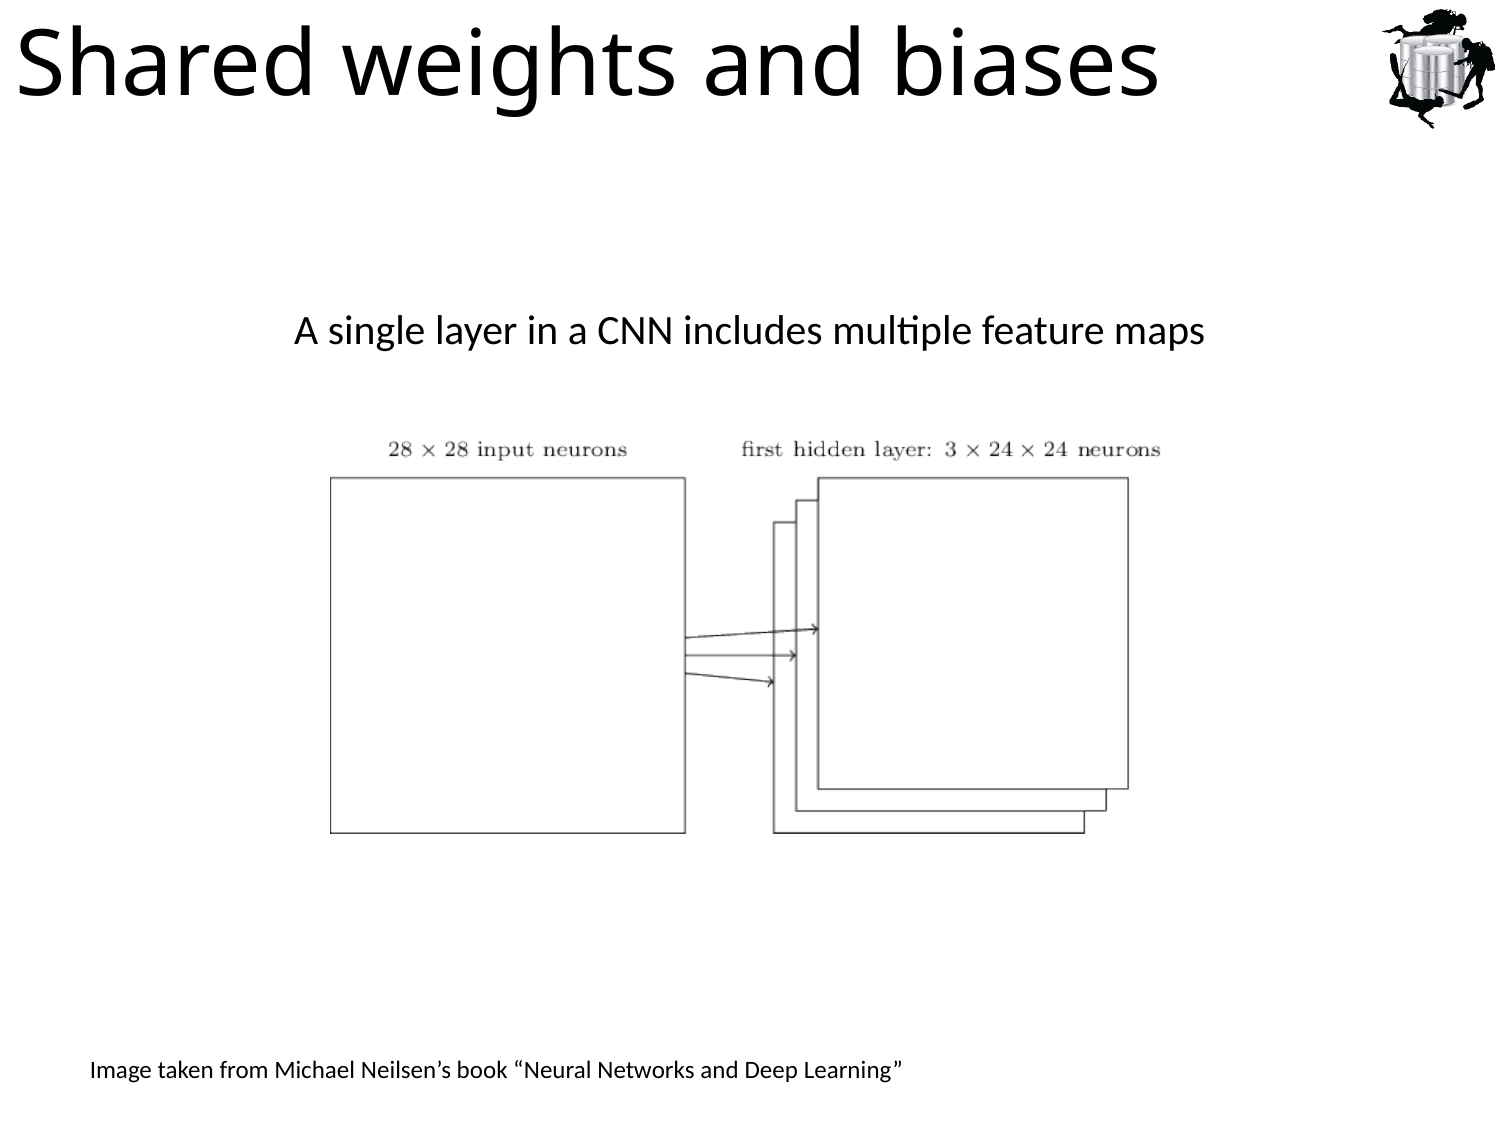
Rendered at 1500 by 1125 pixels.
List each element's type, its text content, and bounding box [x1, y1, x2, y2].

text_box A single layer in a CNN includes multiple feature maps [0, 295, 1500, 361]
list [330, 433, 1170, 834]
title Shared weights and biases [0, 0, 1377, 131]
picture [1377, 5, 1498, 131]
text_box Image taken from Michael Neilsen’s book “Neural Networks and Deep Learning” [74, 1046, 1425, 1092]
